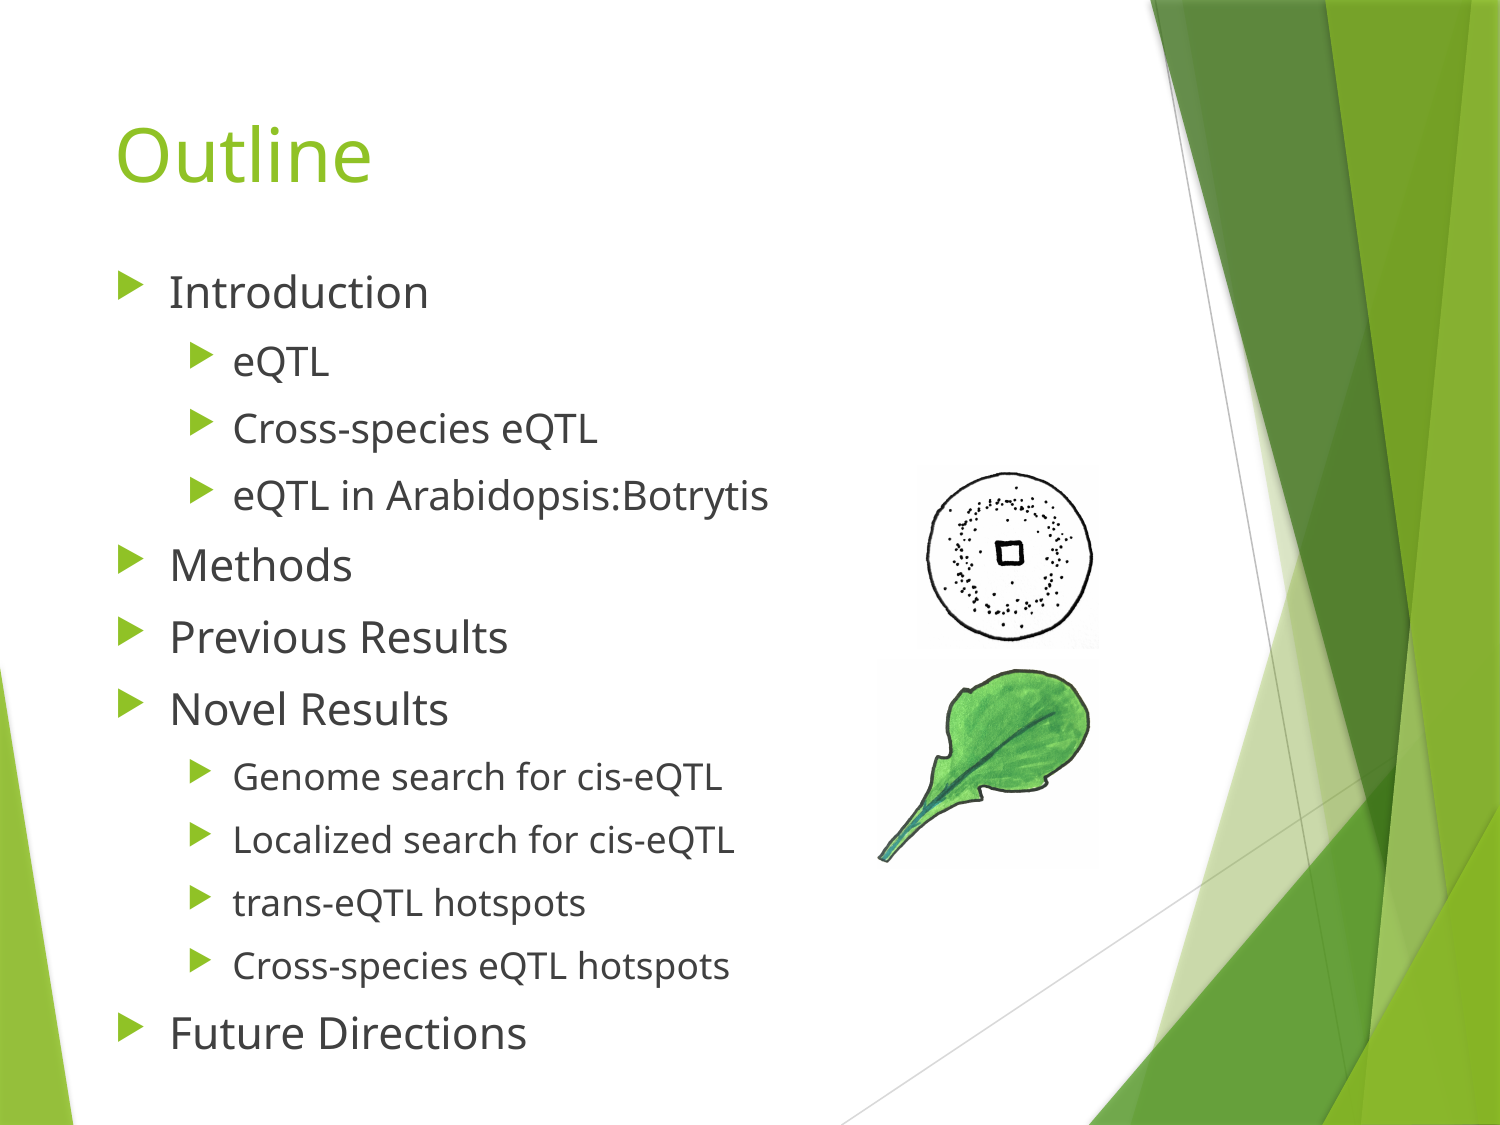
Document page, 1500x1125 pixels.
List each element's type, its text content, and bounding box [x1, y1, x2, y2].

list Introduction eQTL Cross-species eQTL eQTL in Arabidopsis:Botrytis Methods Previous Results Novel Results Genome search for cis-eQTL Localized search for cis-eQTL trans-eQTL hotspots Cross-species eQTL hotspots Future Directions [99, 256, 1142, 1067]
picture [876, 658, 1099, 870]
picture [917, 465, 1099, 650]
title Outline [99, 99, 1142, 256]
